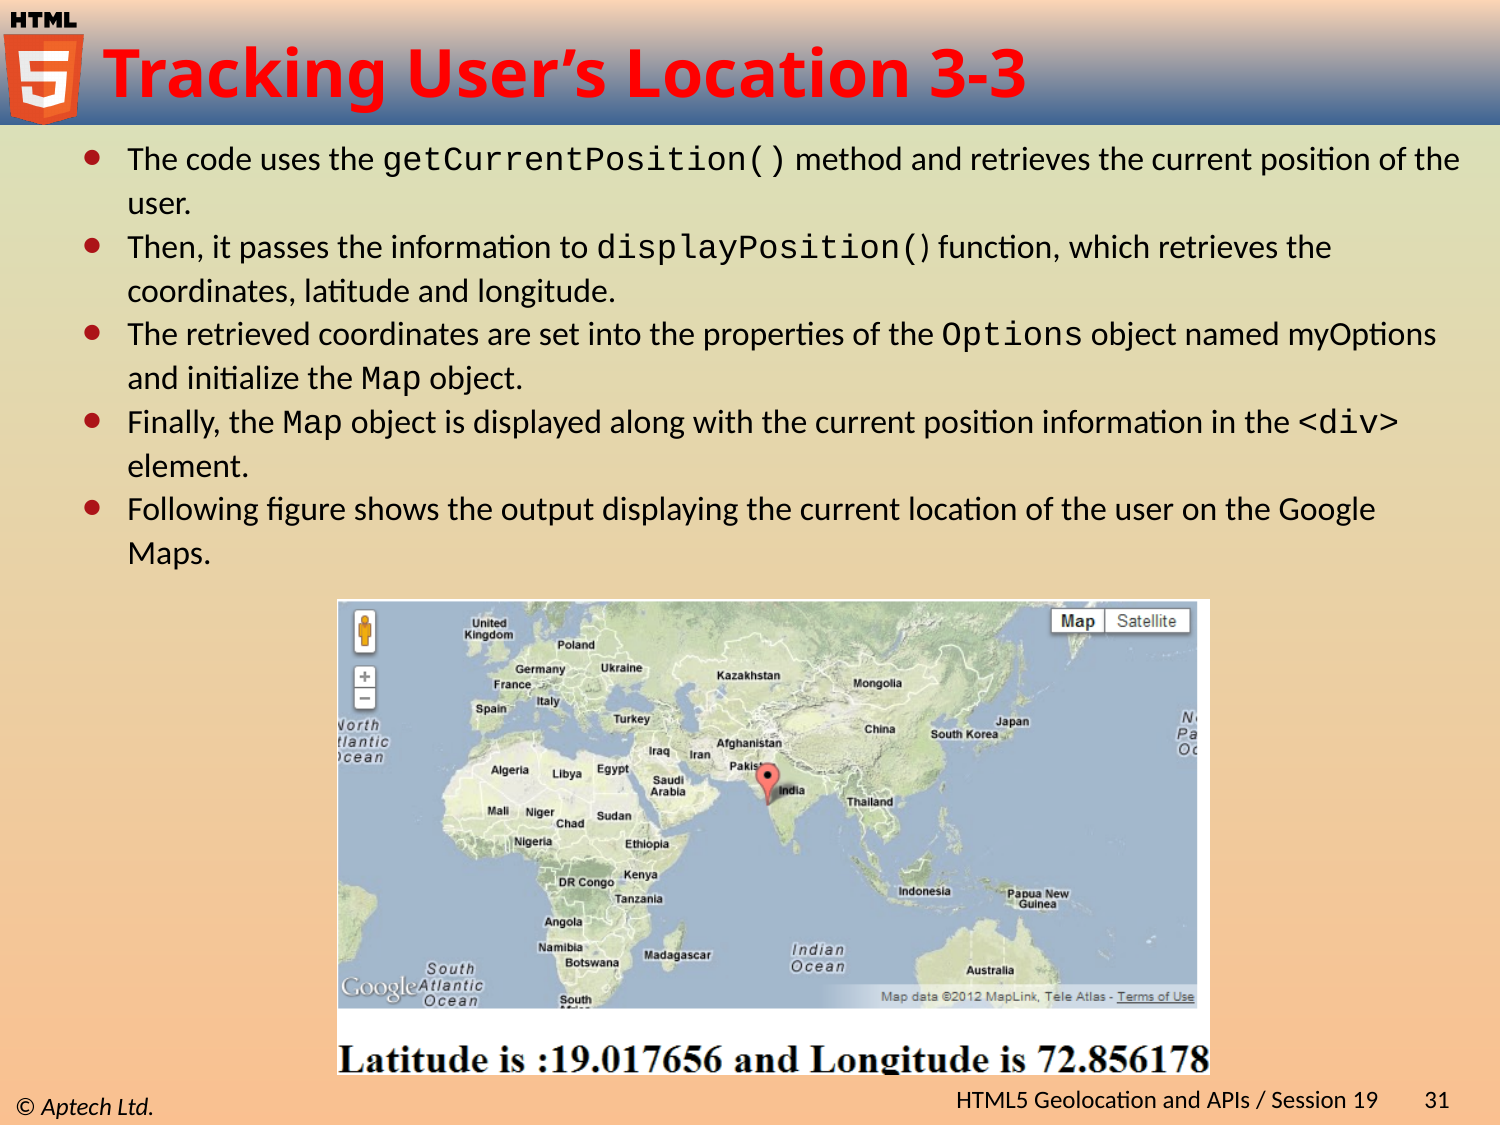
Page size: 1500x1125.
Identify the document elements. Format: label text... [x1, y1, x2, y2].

title Tracking User’s Location 3-3 [87, 37, 1338, 106]
picture [0, 12, 100, 125]
footer HTML5 Geolocation and APIs / Session 19 [412, 1084, 1400, 1113]
slide_number 31 [1400, 1084, 1465, 1113]
picture [337, 599, 1211, 1076]
text_box The code uses the getCurrentPosition() method and retrieves the current position of the user. Then, it passes the information to displayPosition() function, which retrieves the coordinates, latitude and longitude. The retrieved coordinates are set into the properties of the Options object named myOptions and initialize the Map object. Finally, the Map object is displayed along with the current position information in the <div> element. Following figure shows the output displaying the current location of the user on the Google Maps. [37, 137, 1475, 613]
